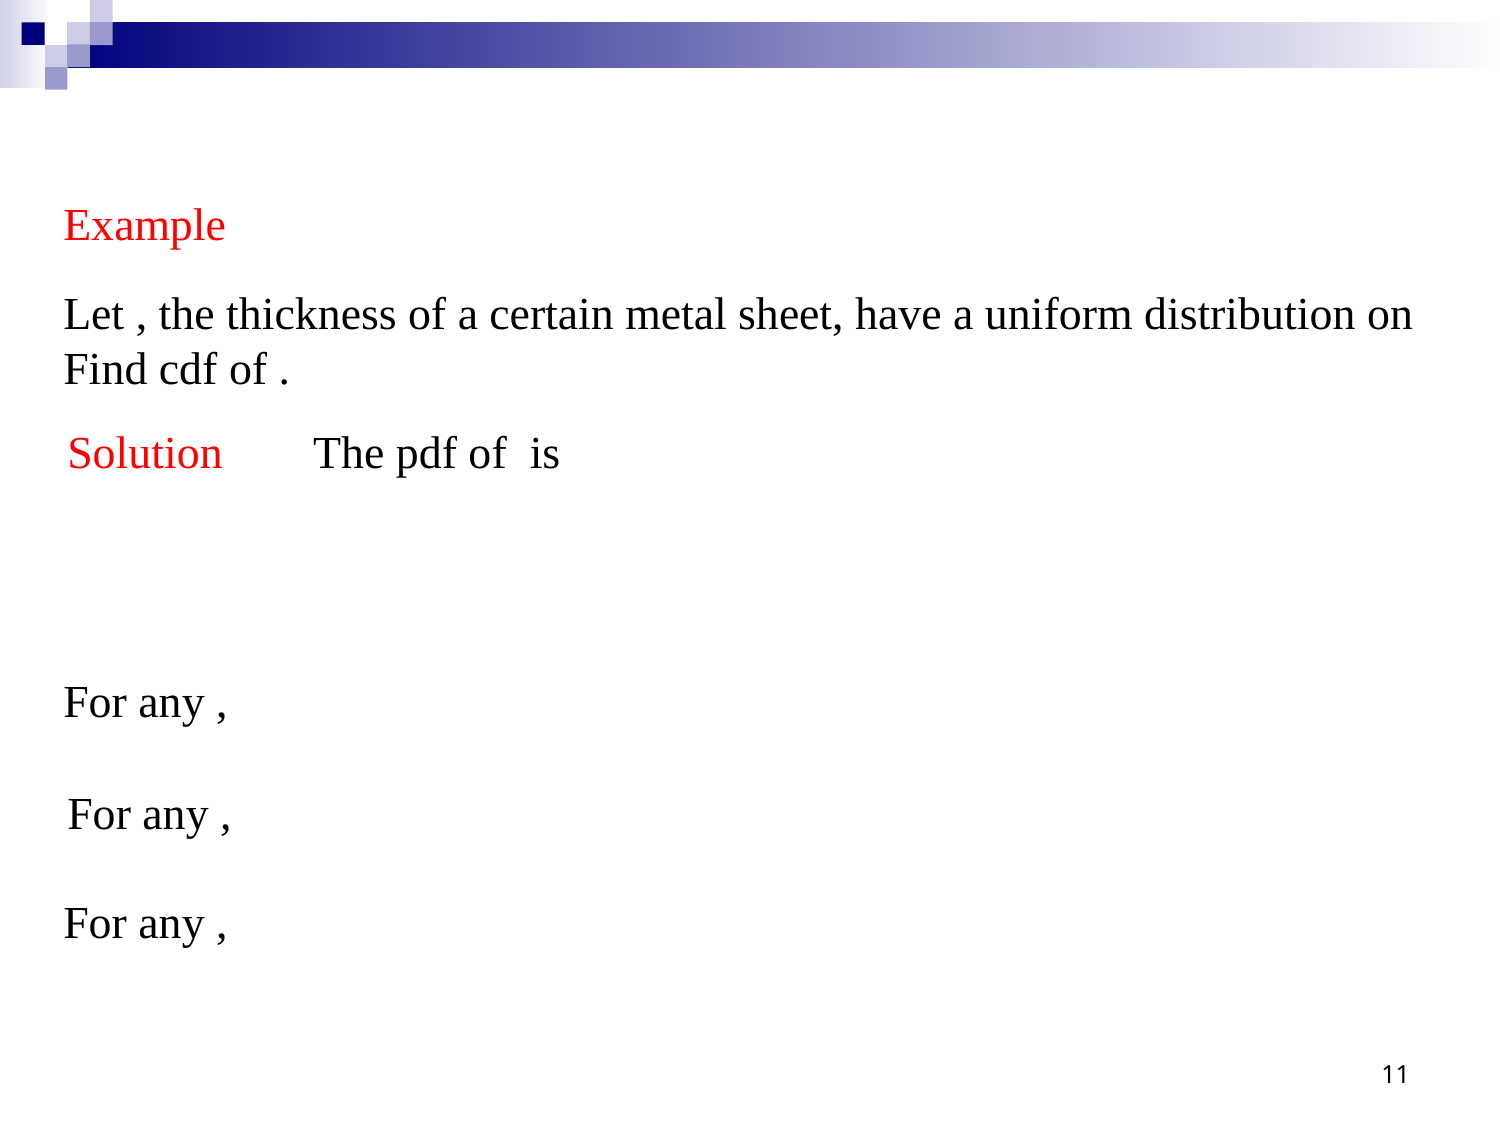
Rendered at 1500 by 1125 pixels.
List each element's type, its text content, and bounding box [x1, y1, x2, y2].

slide_number 11 [1074, 1024, 1426, 1101]
text_box Solution [52, 414, 282, 485]
text_box Example [48, 187, 492, 258]
